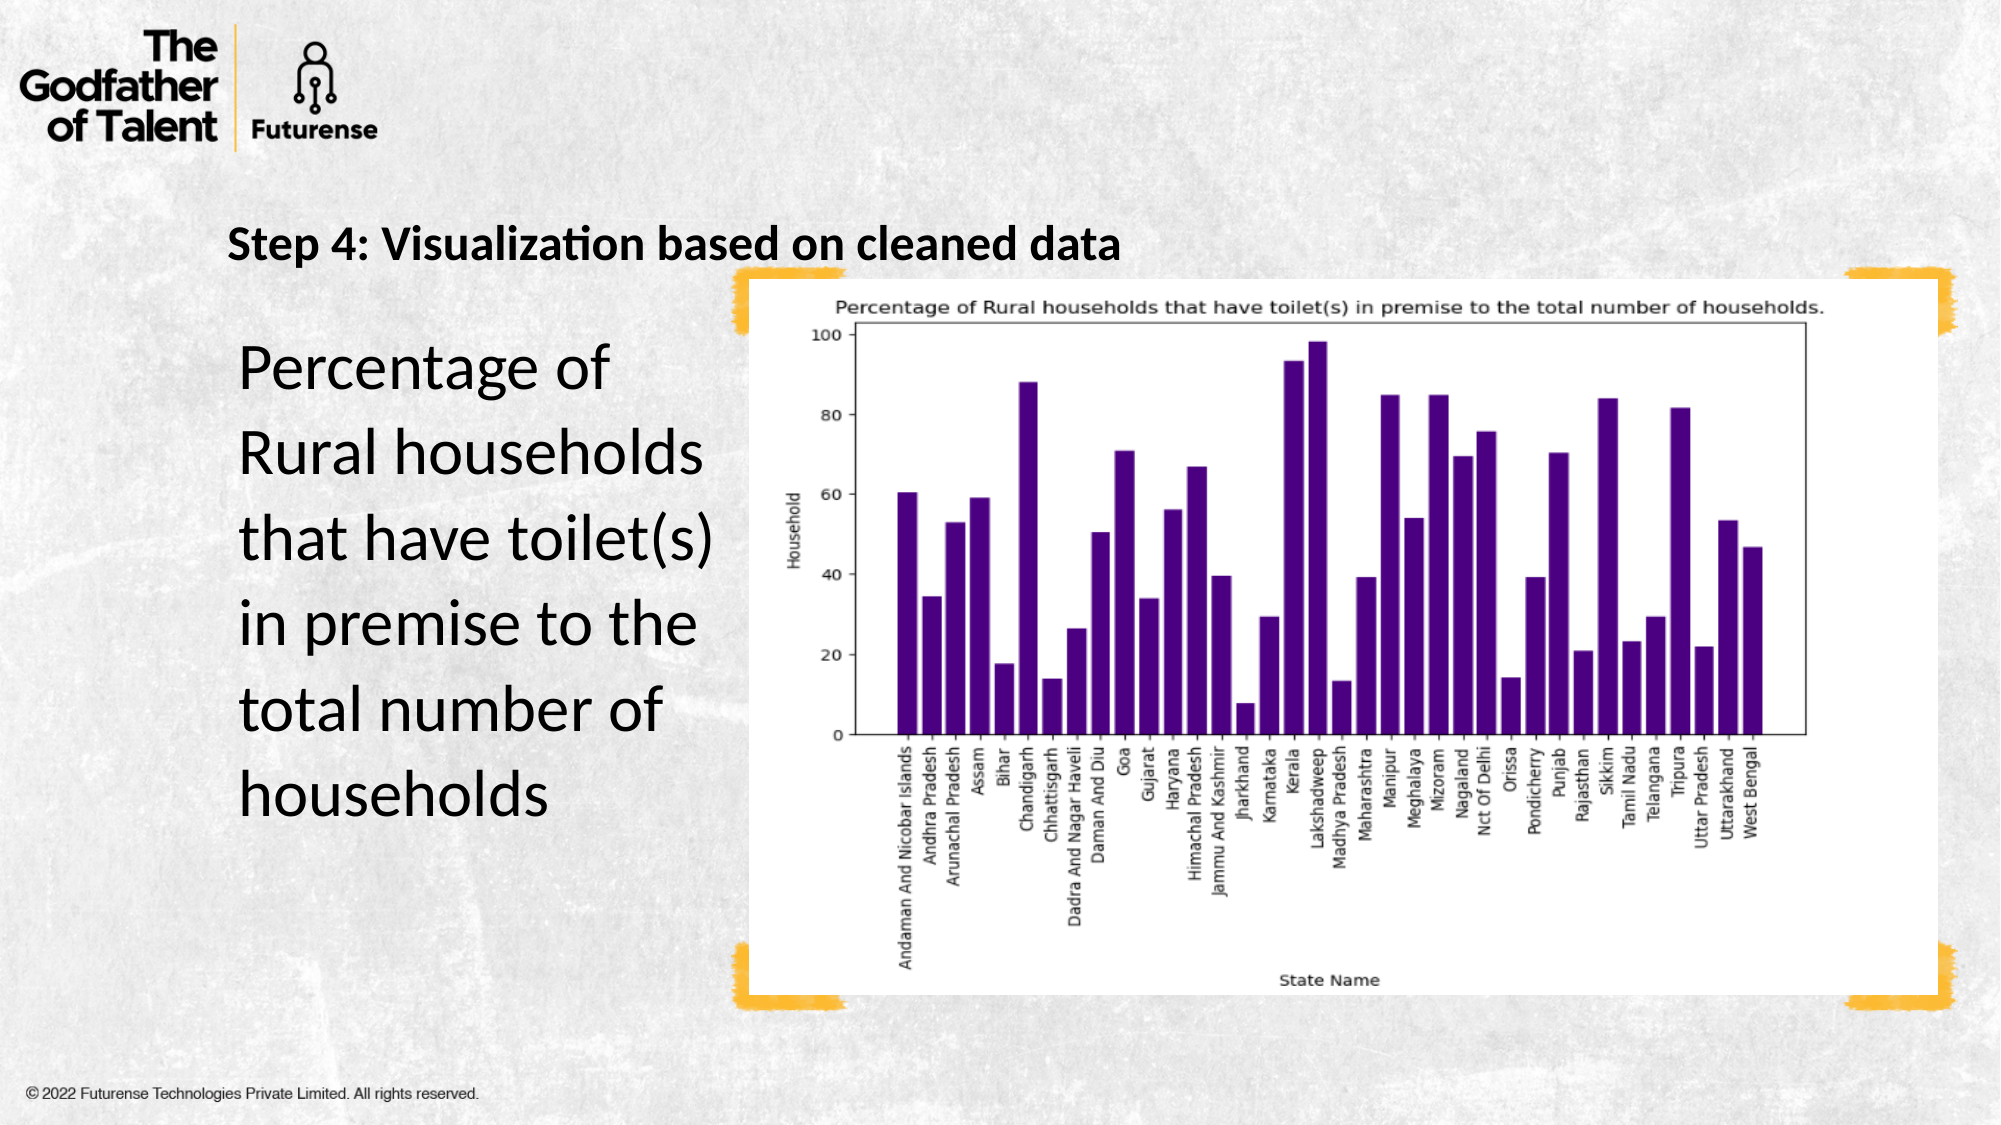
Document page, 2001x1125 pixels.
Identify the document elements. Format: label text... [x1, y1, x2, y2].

picture [0, 0, 2001, 1125]
text_box Percentage of Rural households that have toilet(s) in premise to the total number of households [223, 309, 731, 838]
text_box Step 4: Visualization based on cleaned data [212, 198, 1542, 278]
